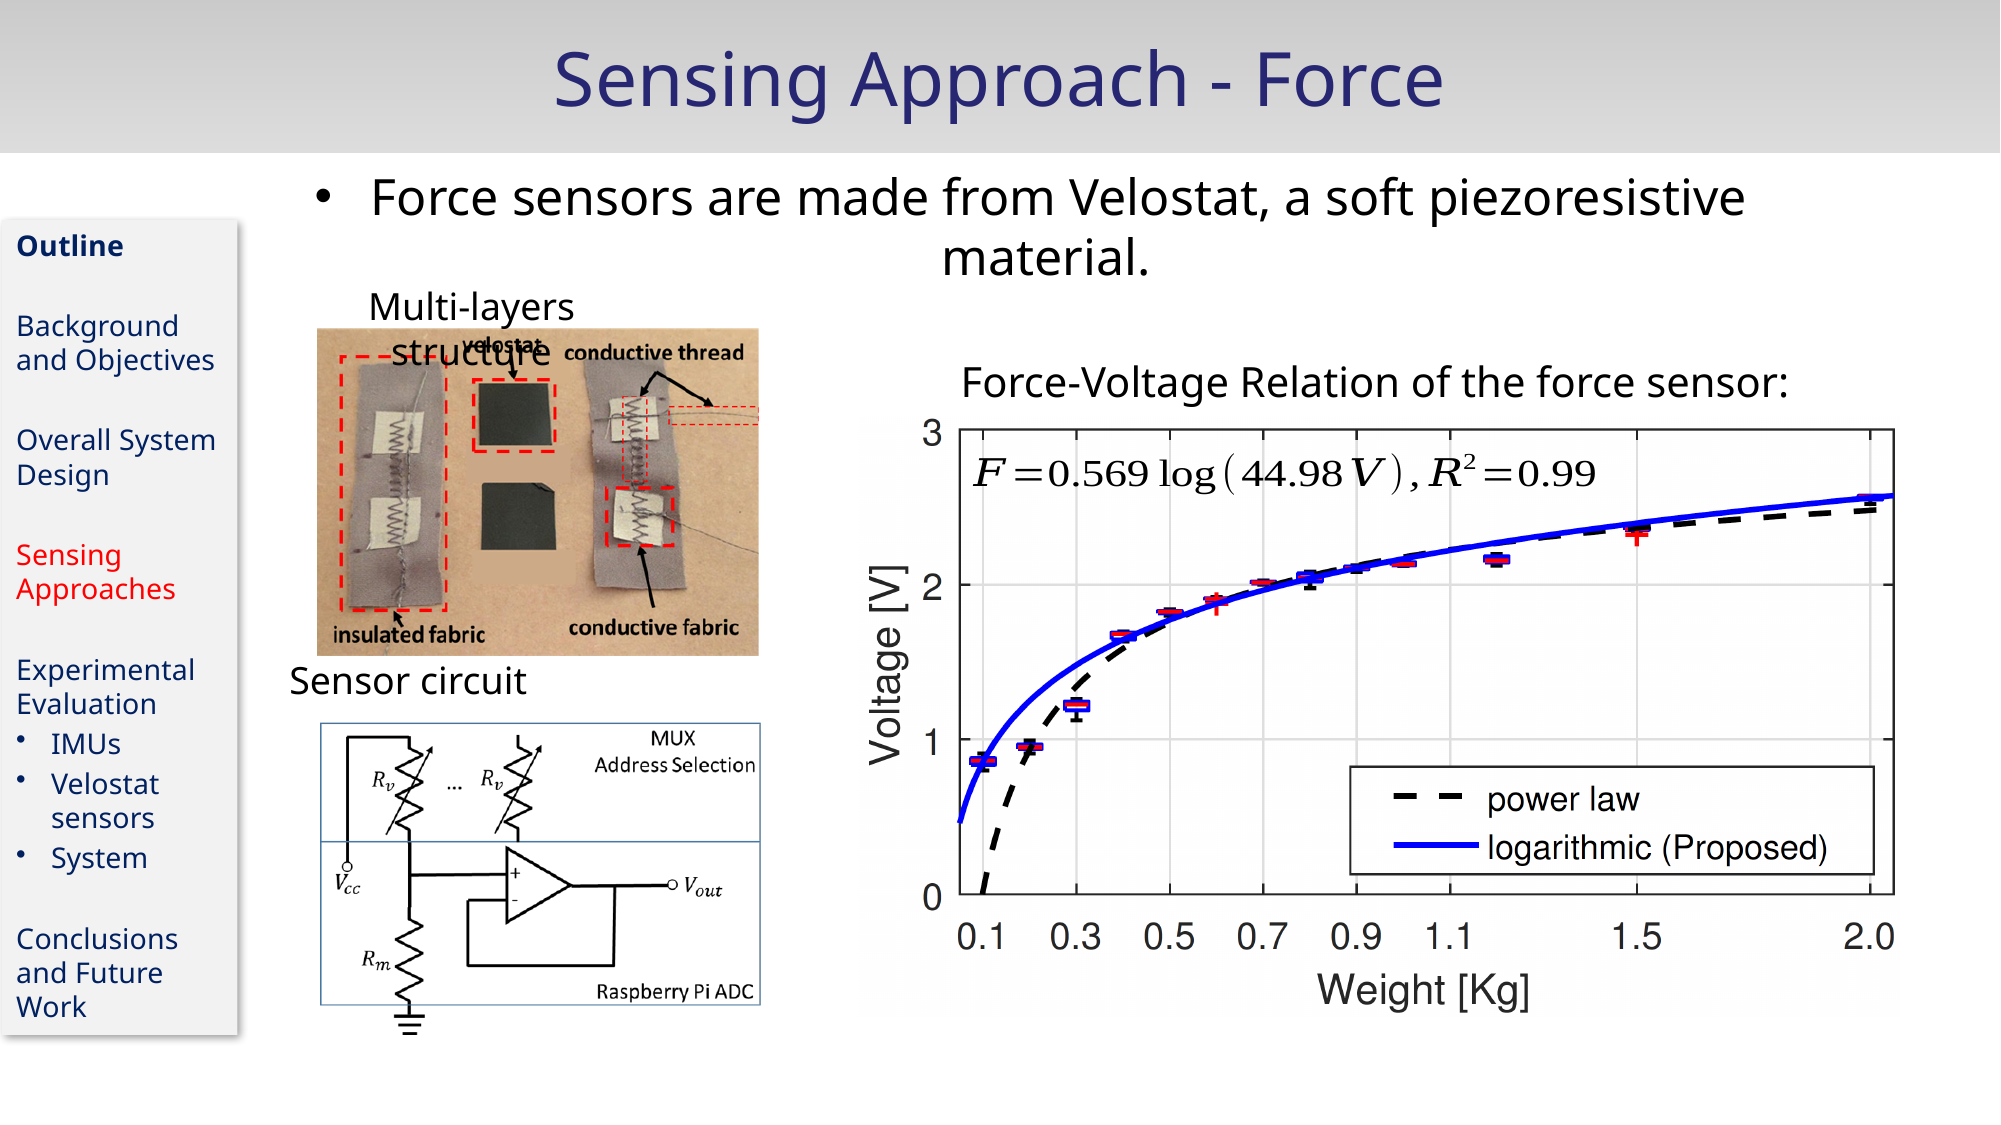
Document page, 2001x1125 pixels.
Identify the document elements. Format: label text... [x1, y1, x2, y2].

text_box Sensor circuit [270, 649, 546, 710]
text_box Multi-layers structure [283, 276, 659, 381]
text_box Force sensors are made from Velostat, a soft piezoresistive material. [285, 185, 1777, 265]
picture [317, 321, 759, 663]
text_box Force-Voltage Relation of the force sensor: [945, 348, 1871, 413]
text_box Outline Background and Objectives Overall System Design Sensing Approaches Experimental Evaluation IMUs Velostat sensors System Conclusions and Future Work [1, 219, 238, 1035]
title Sensing Approach - Force [0, 0, 2000, 153]
picture [858, 416, 1901, 1017]
picture [320, 716, 770, 1036]
